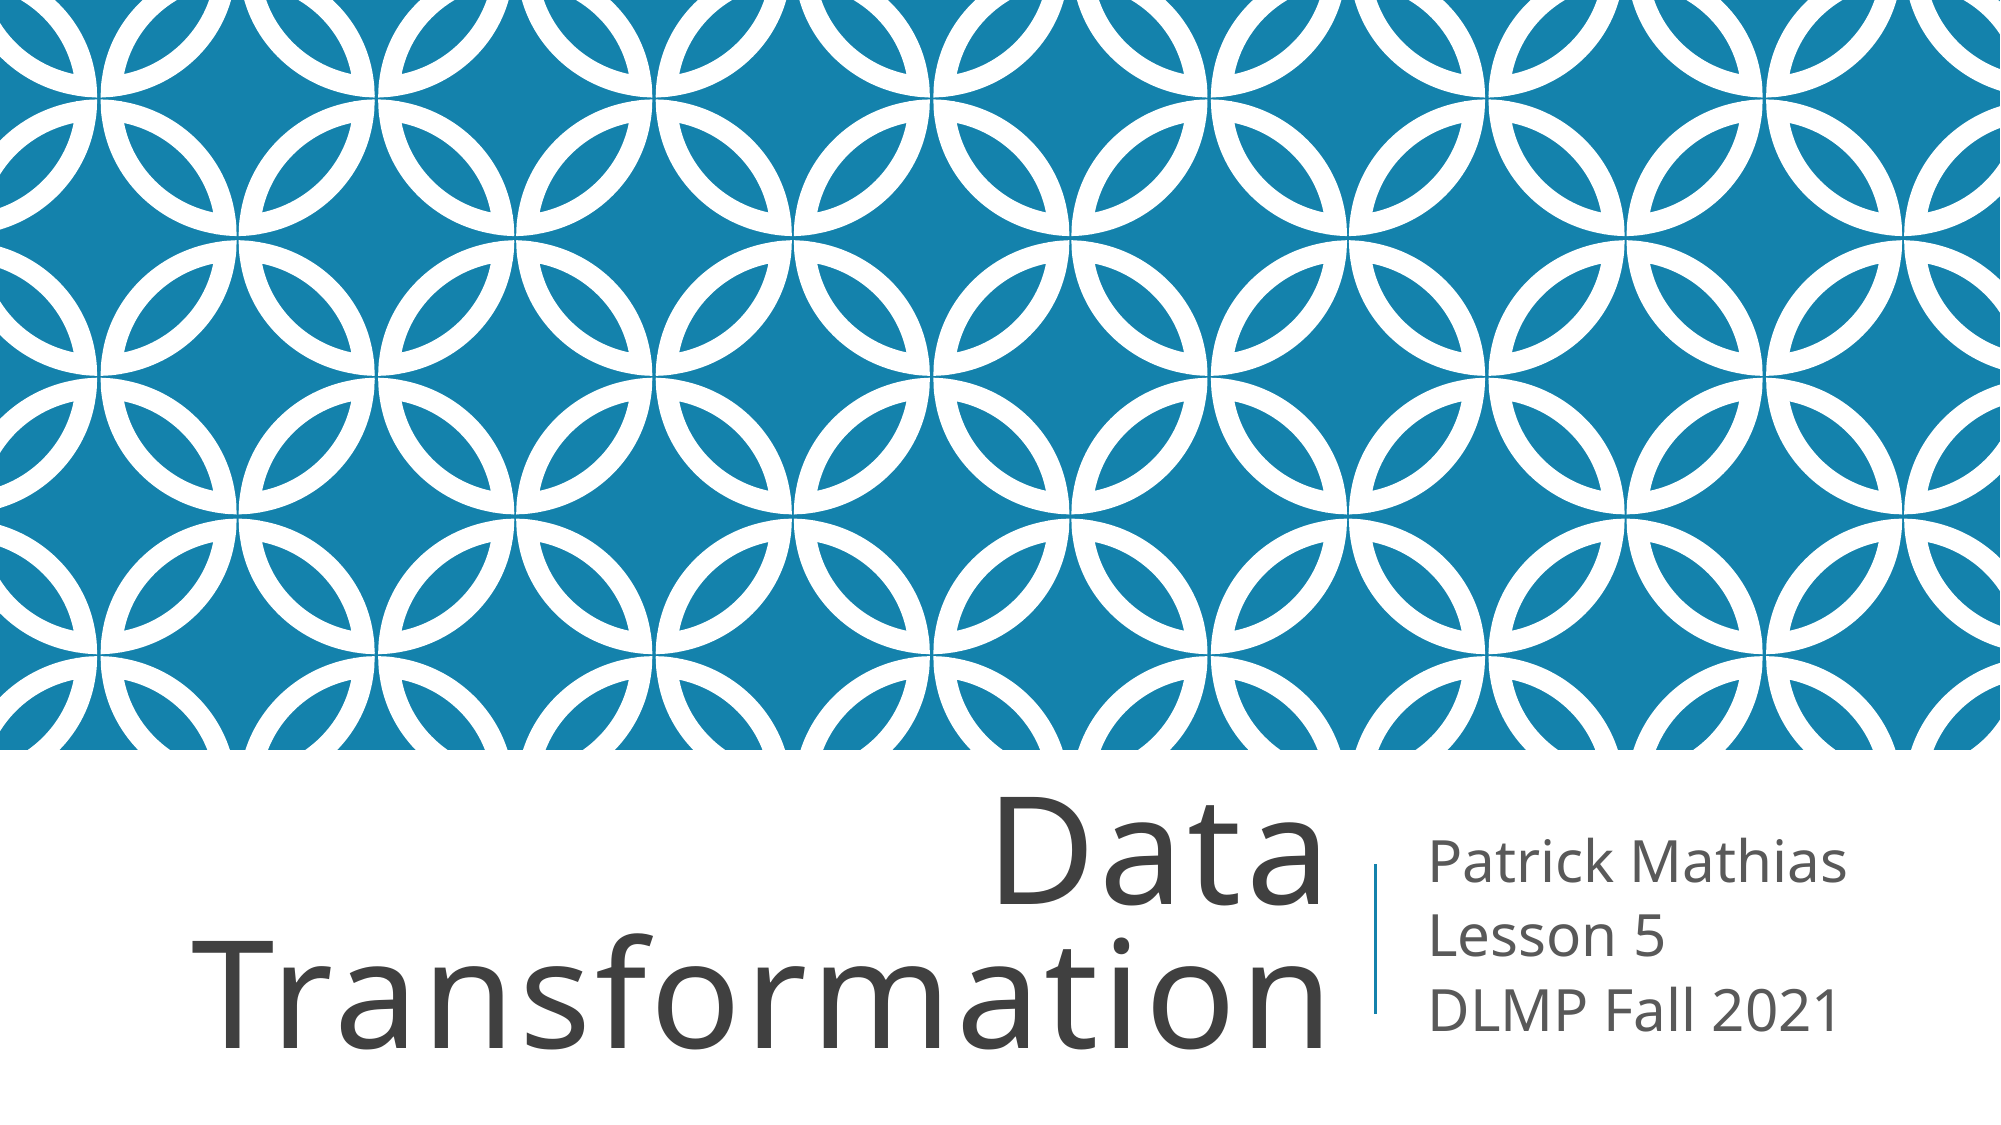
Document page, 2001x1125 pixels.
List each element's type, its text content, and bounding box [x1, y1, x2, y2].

subtitle Patrick Mathias Lesson 5 DLMP Fall 2021 [1412, 813, 1938, 1054]
title Data Transformation [0, 813, 1350, 1054]
